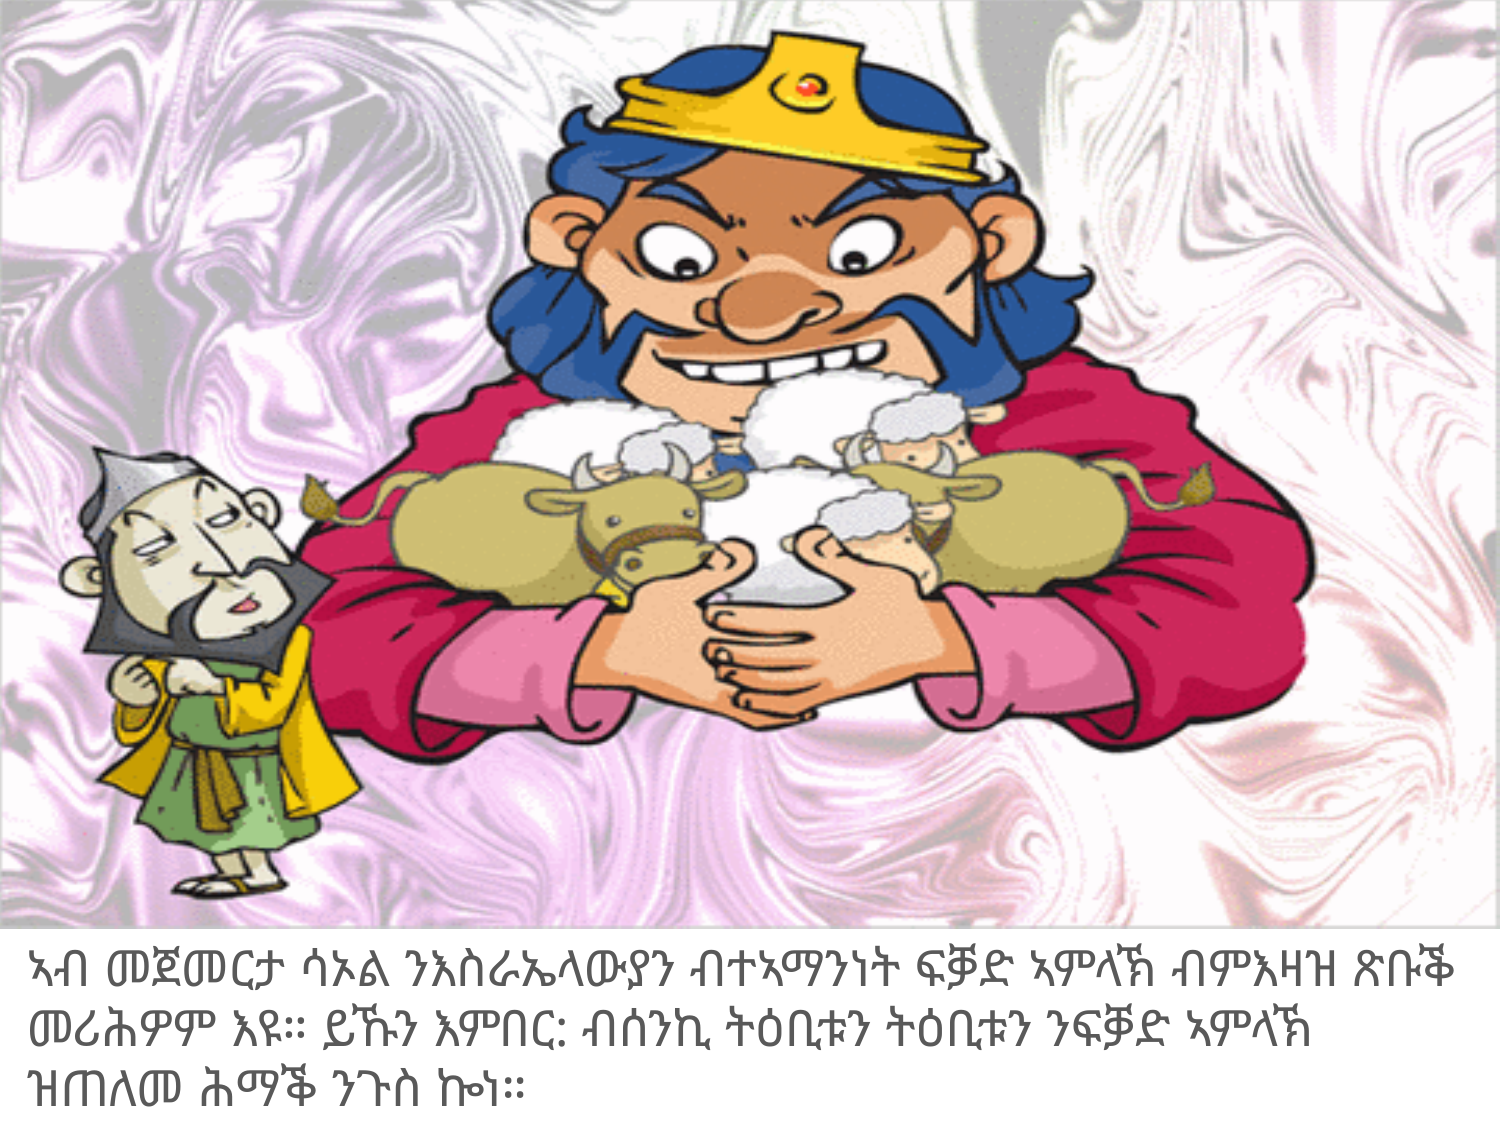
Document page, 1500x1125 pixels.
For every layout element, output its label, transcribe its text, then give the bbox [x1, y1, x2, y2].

text_box ኣብ መጀመርታ ሳኦል ንእስራኤላውያን ብተኣማንነት ፍቓድ ኣምላኽ ብምእዛዝ ጽቡቕ መሪሕዎም እዩ። ይኹን እምበር: ብሰንኪ ትዕቢቱን ትዕቢቱን ንፍቓድ ኣምላኽ ዝጠለመ ሕማቕ ንጉስ ኰነ። [11, 937, 1483, 1124]
picture [0, 0, 1500, 929]
